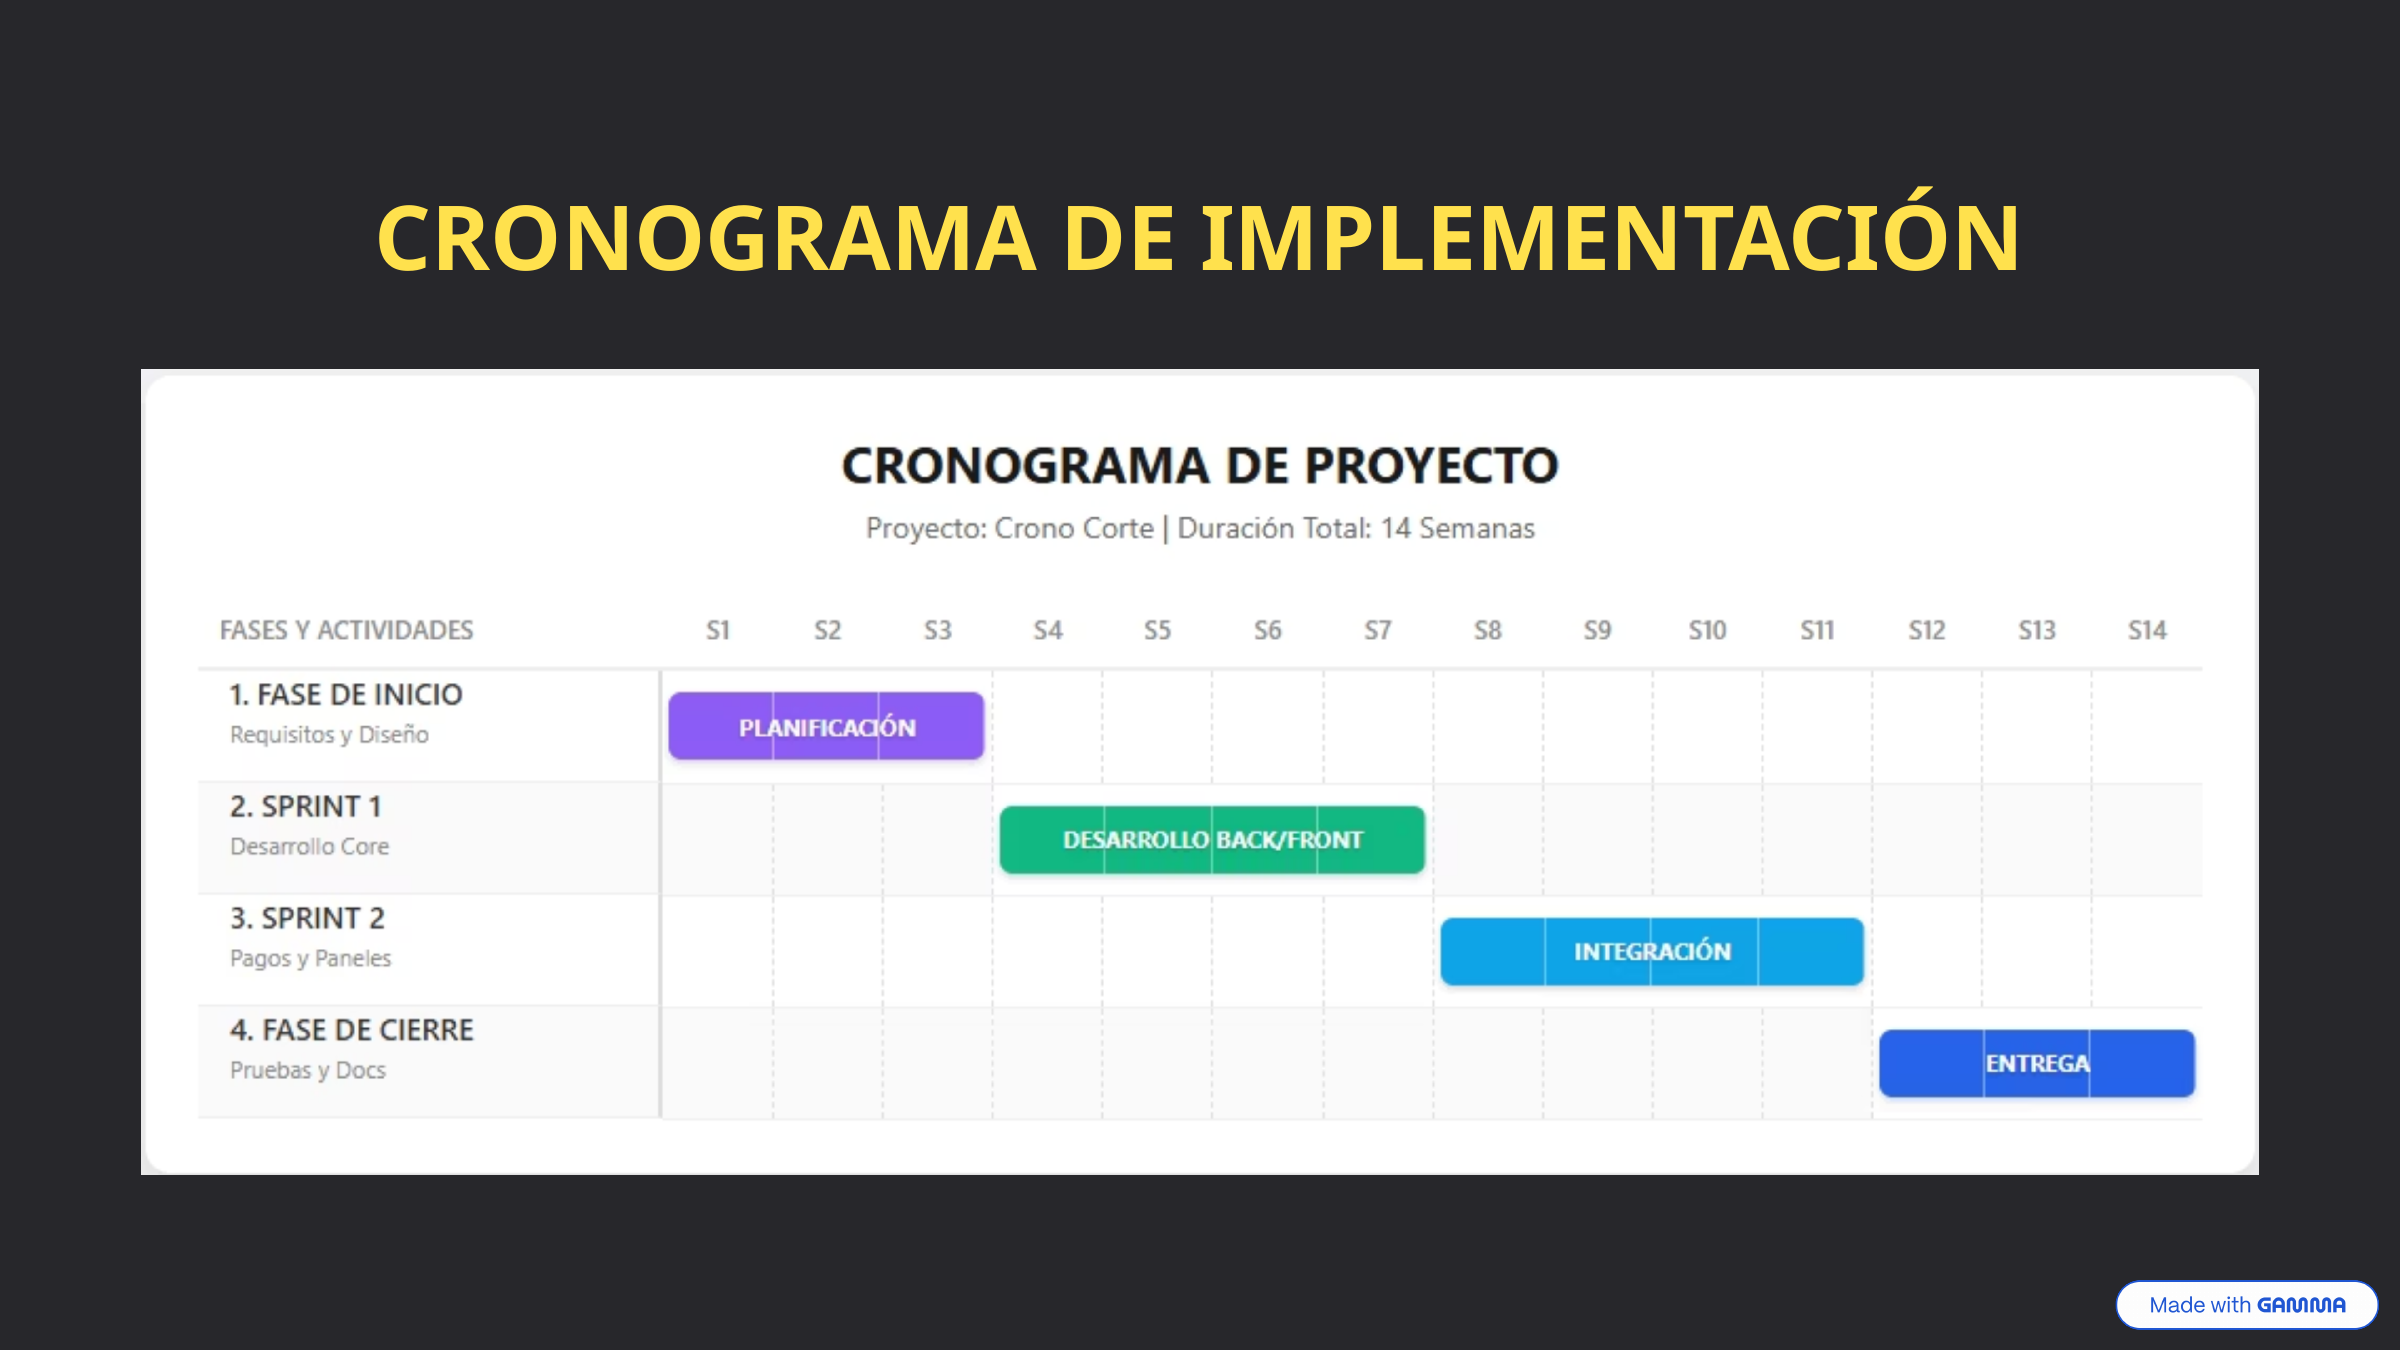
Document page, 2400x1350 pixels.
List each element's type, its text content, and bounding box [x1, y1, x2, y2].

text_box CRONOGRAMA DE IMPLEMENTACIÓN [309, 175, 2091, 289]
picture [2106, 1271, 2389, 1339]
picture [141, 369, 2259, 1175]
